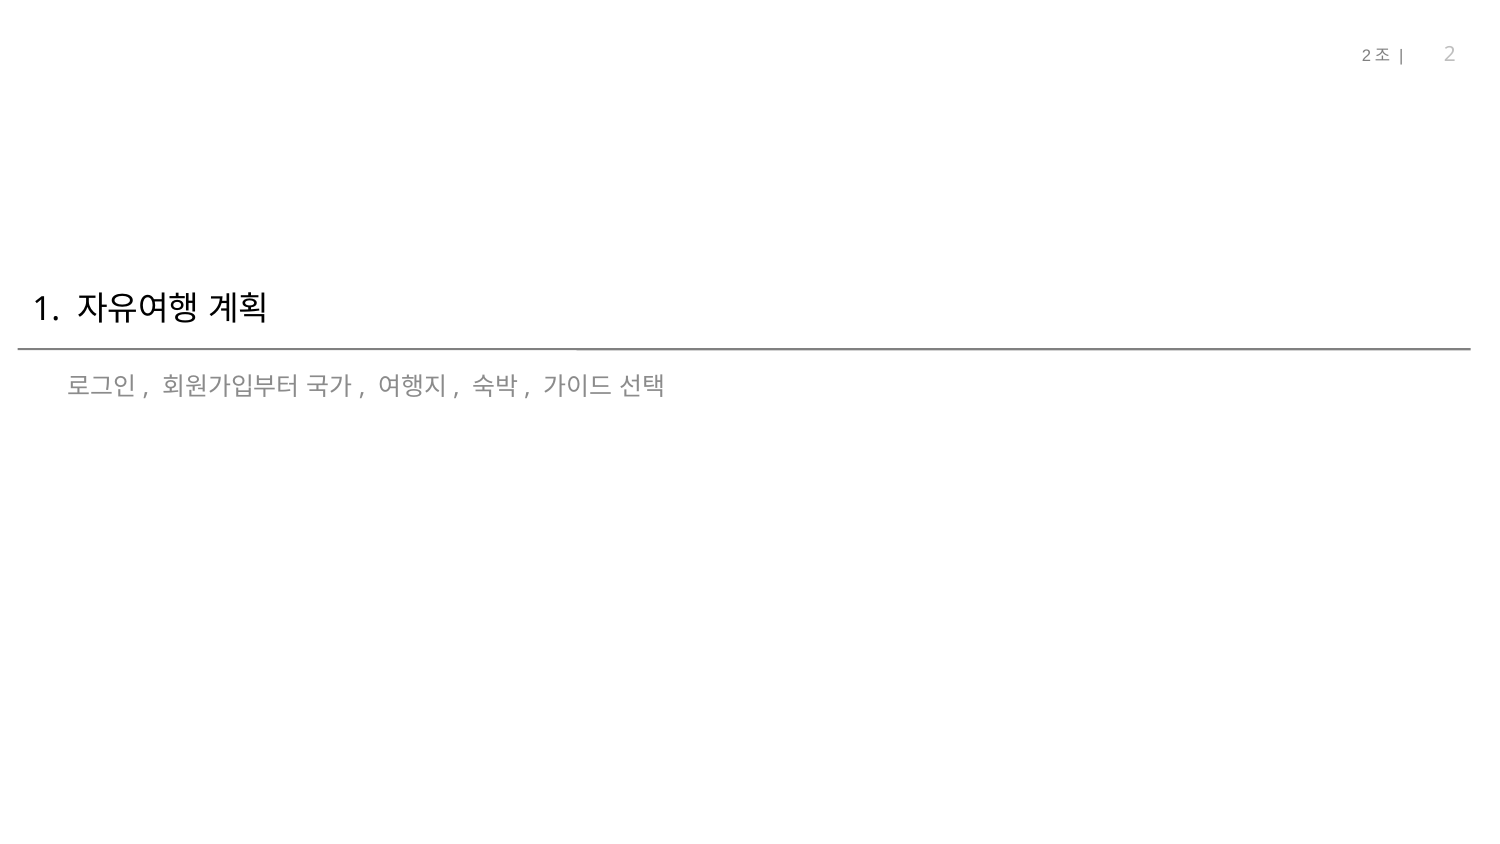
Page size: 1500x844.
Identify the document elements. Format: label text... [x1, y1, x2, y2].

subtitle 로그인, 회원가입부터 국가, 여행지, 숙박, 가이드 선택 [53, 362, 1104, 496]
slide_number 2 [1380, 32, 1471, 78]
title 1. 자유여행 계획 [17, 280, 1223, 326]
